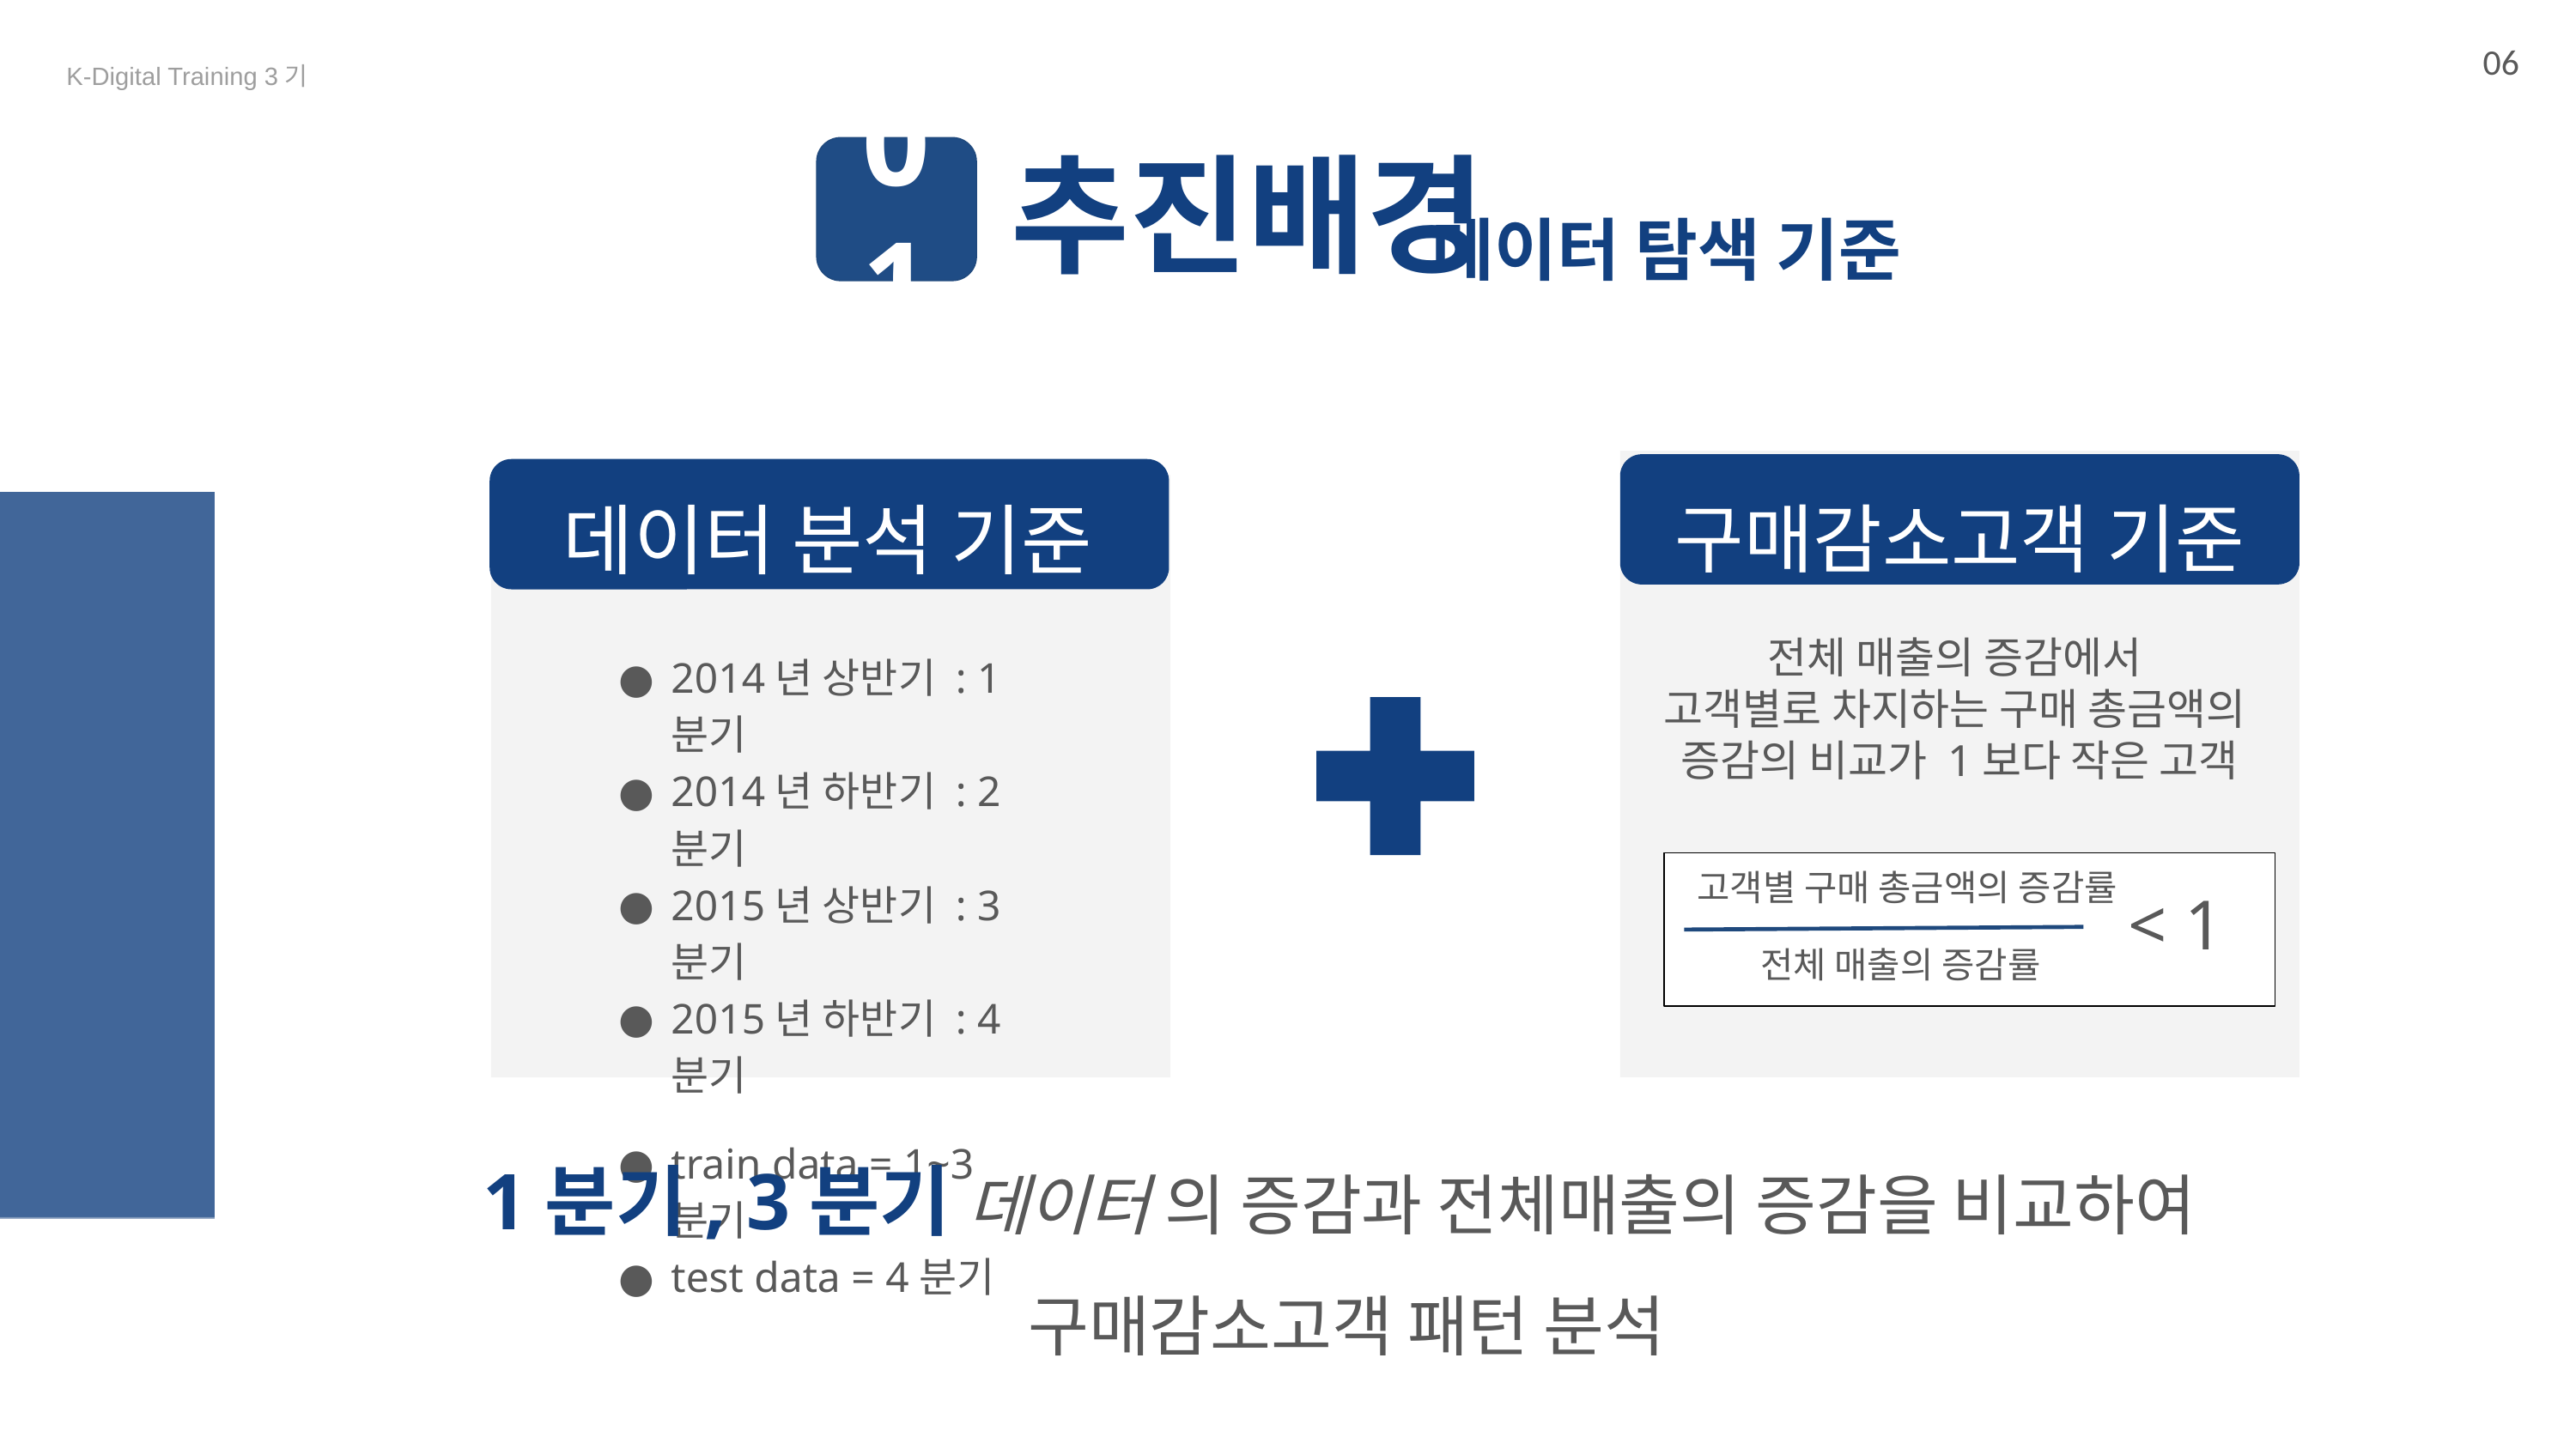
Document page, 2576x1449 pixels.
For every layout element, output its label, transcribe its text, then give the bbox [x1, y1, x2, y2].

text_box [453, 464, 1201, 1028]
text_box 1분기, 3분기 데이터 의 증감과 전체매출의 증감을 비교하여 구매감소고객 패턴 분석 [403, 1125, 2291, 1414]
text_box 구매감소고객 기준 [1625, 465, 2294, 596]
text_box [1619, 451, 2300, 472]
text_box 전체 매출의 증감에서 고객별로 차지하는 구매 총금액의 증감의 비교가 1보다 작은 고객 [1625, 617, 2294, 798]
text_box [490, 1034, 1170, 1078]
text_box 06 [2470, 26, 2548, 95]
text_box 01 [817, 137, 977, 281]
picture [0, 492, 216, 1219]
text_box [1619, 454, 2300, 578]
text_box [1619, 567, 2300, 1077]
text_box K-Digital Training 3기 [53, 53, 338, 108]
text_box [499, 458, 1160, 463]
text_box 추진배경 [998, 127, 1526, 291]
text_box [1663, 852, 2342, 1007]
text_box [1316, 697, 1474, 856]
text_box 데이터 탐색 기준 [1419, 182, 2020, 302]
